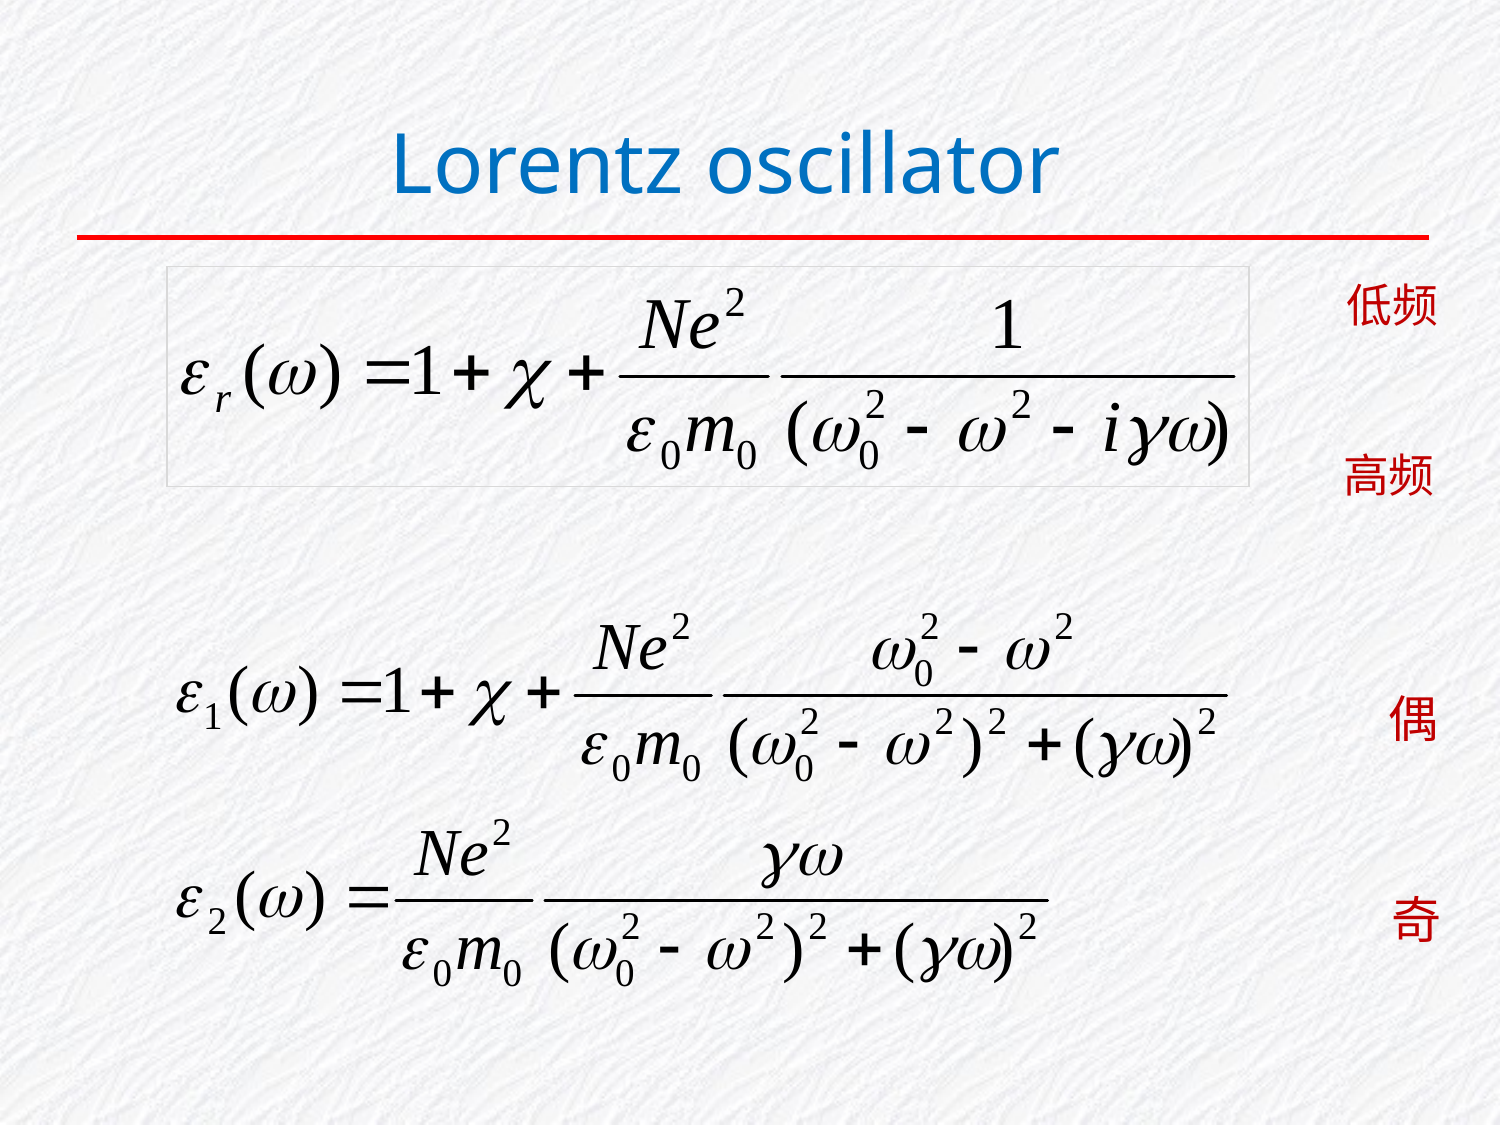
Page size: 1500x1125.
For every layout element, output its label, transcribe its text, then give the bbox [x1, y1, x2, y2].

text_box 低频 [1331, 268, 1453, 339]
text_box Lorentz oscillator [375, 102, 1077, 218]
text_box 偶 [1373, 680, 1454, 756]
text_box 奇 [1376, 881, 1457, 957]
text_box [164, 597, 1243, 1000]
picture [0, 0, 1500, 1125]
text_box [167, 266, 1249, 486]
text_box 高频 [1328, 439, 1450, 510]
